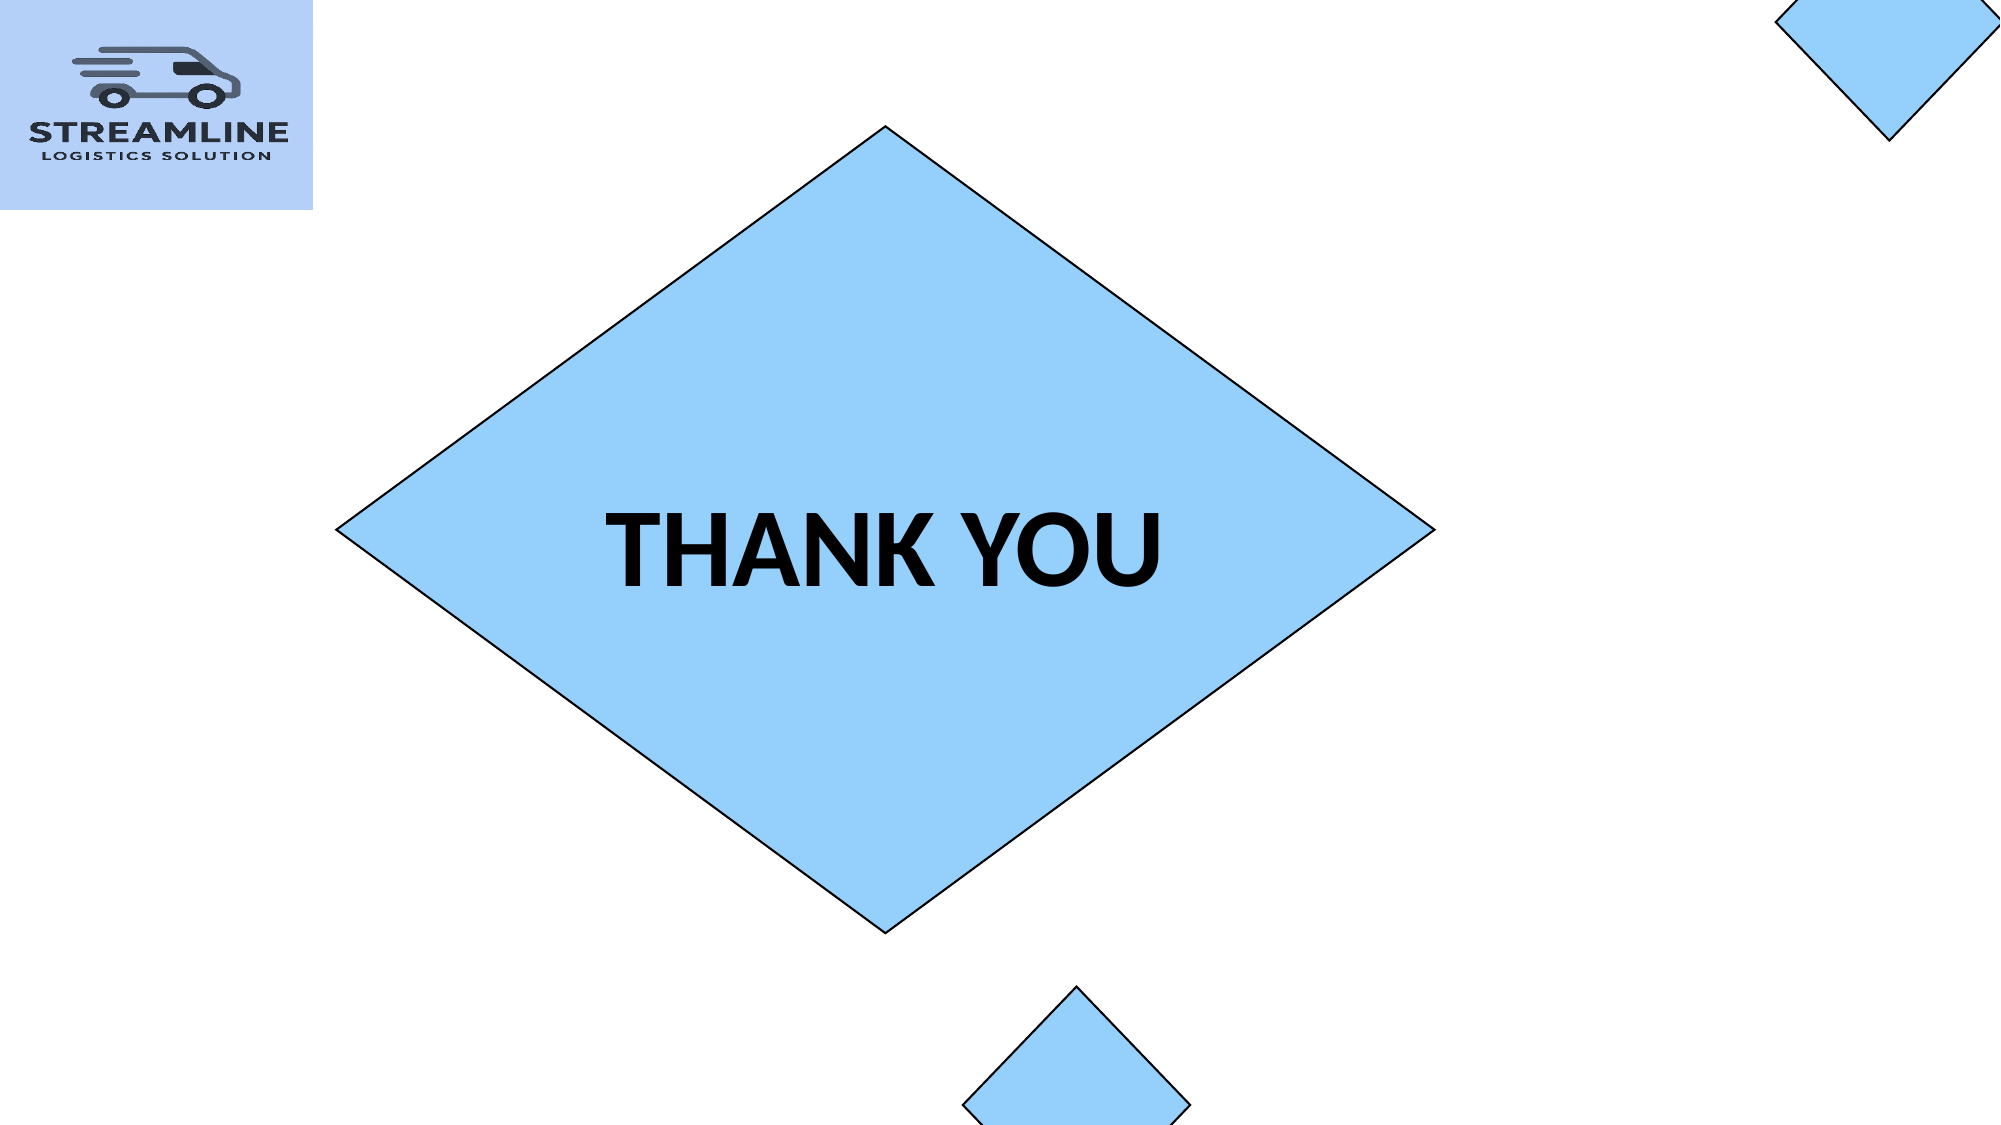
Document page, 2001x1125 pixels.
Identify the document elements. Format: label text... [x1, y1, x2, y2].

text_box THANK YOU [381, 466, 1390, 617]
text_box [961, 985, 1192, 1125]
text_box [1390, 495, 1437, 564]
picture [0, 0, 314, 210]
text_box [421, 125, 1350, 466]
text_box [334, 495, 381, 564]
text_box [1774, 0, 2000, 143]
text_box [453, 617, 1318, 935]
